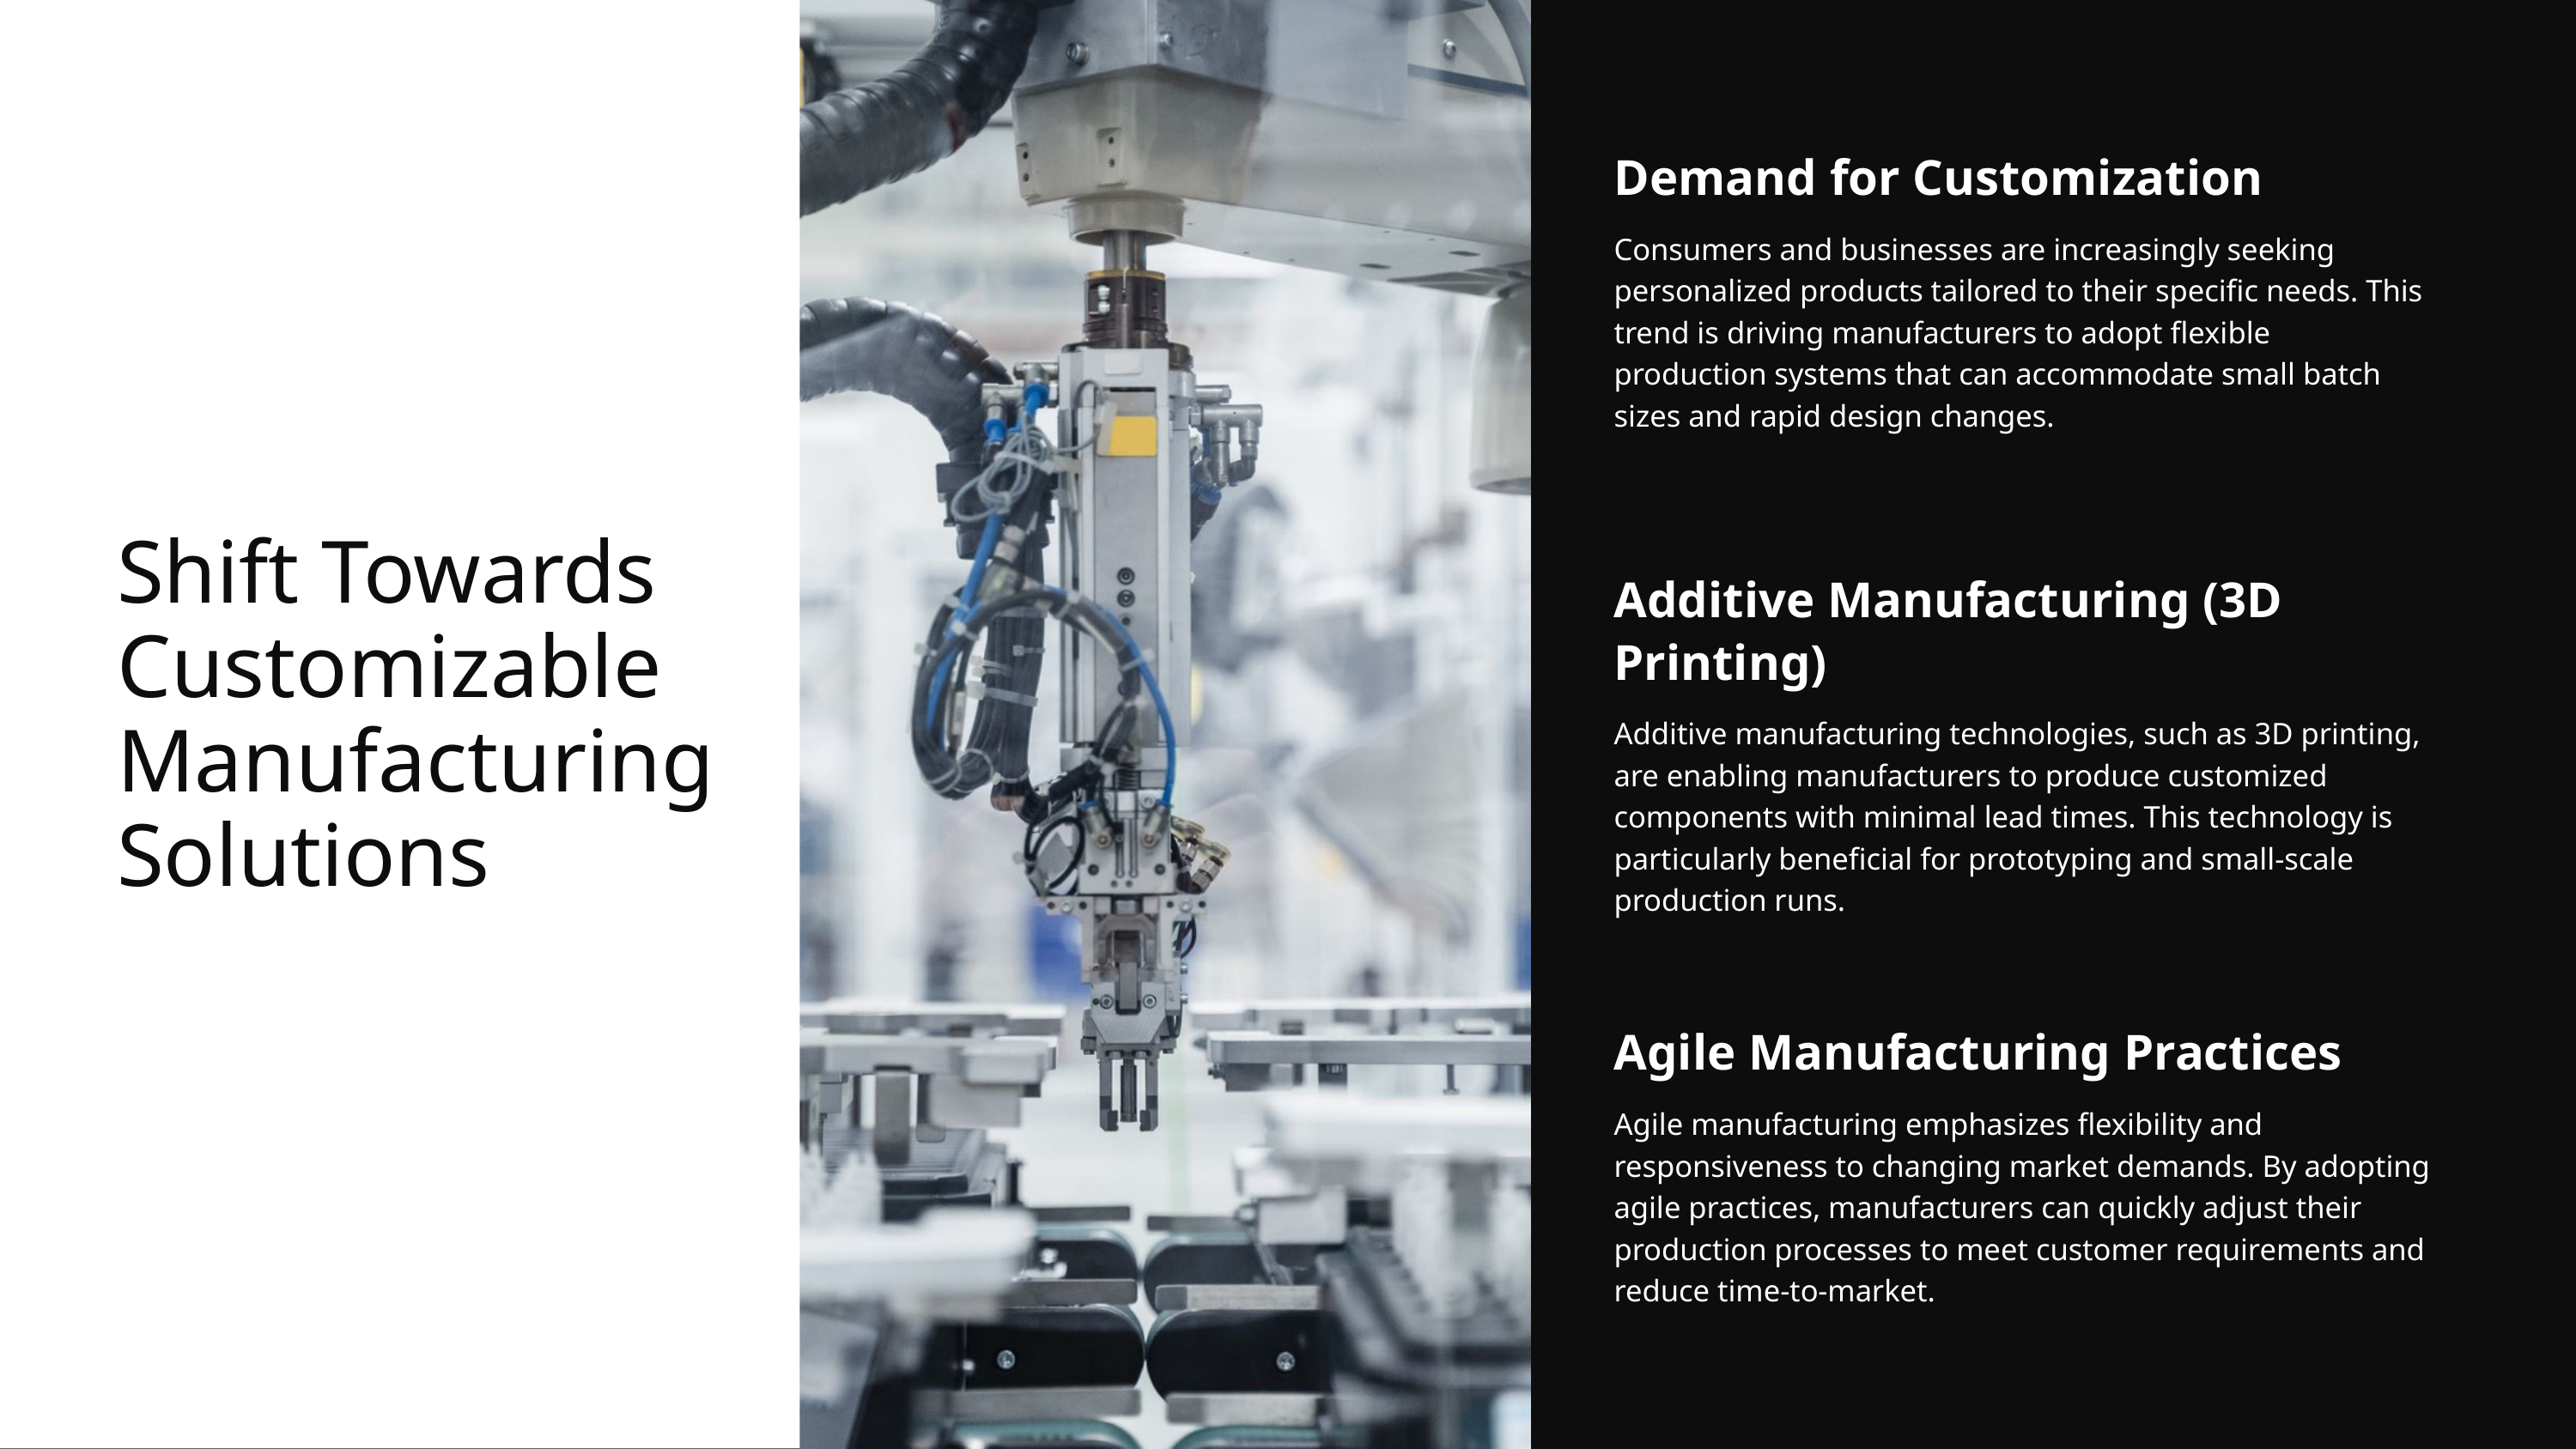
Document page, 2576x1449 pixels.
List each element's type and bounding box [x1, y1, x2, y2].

text_box [1613, 144, 2432, 430]
text_box [1613, 1019, 2432, 1306]
text_box [1613, 567, 2432, 915]
text_box [0, 0, 2576, 1449]
